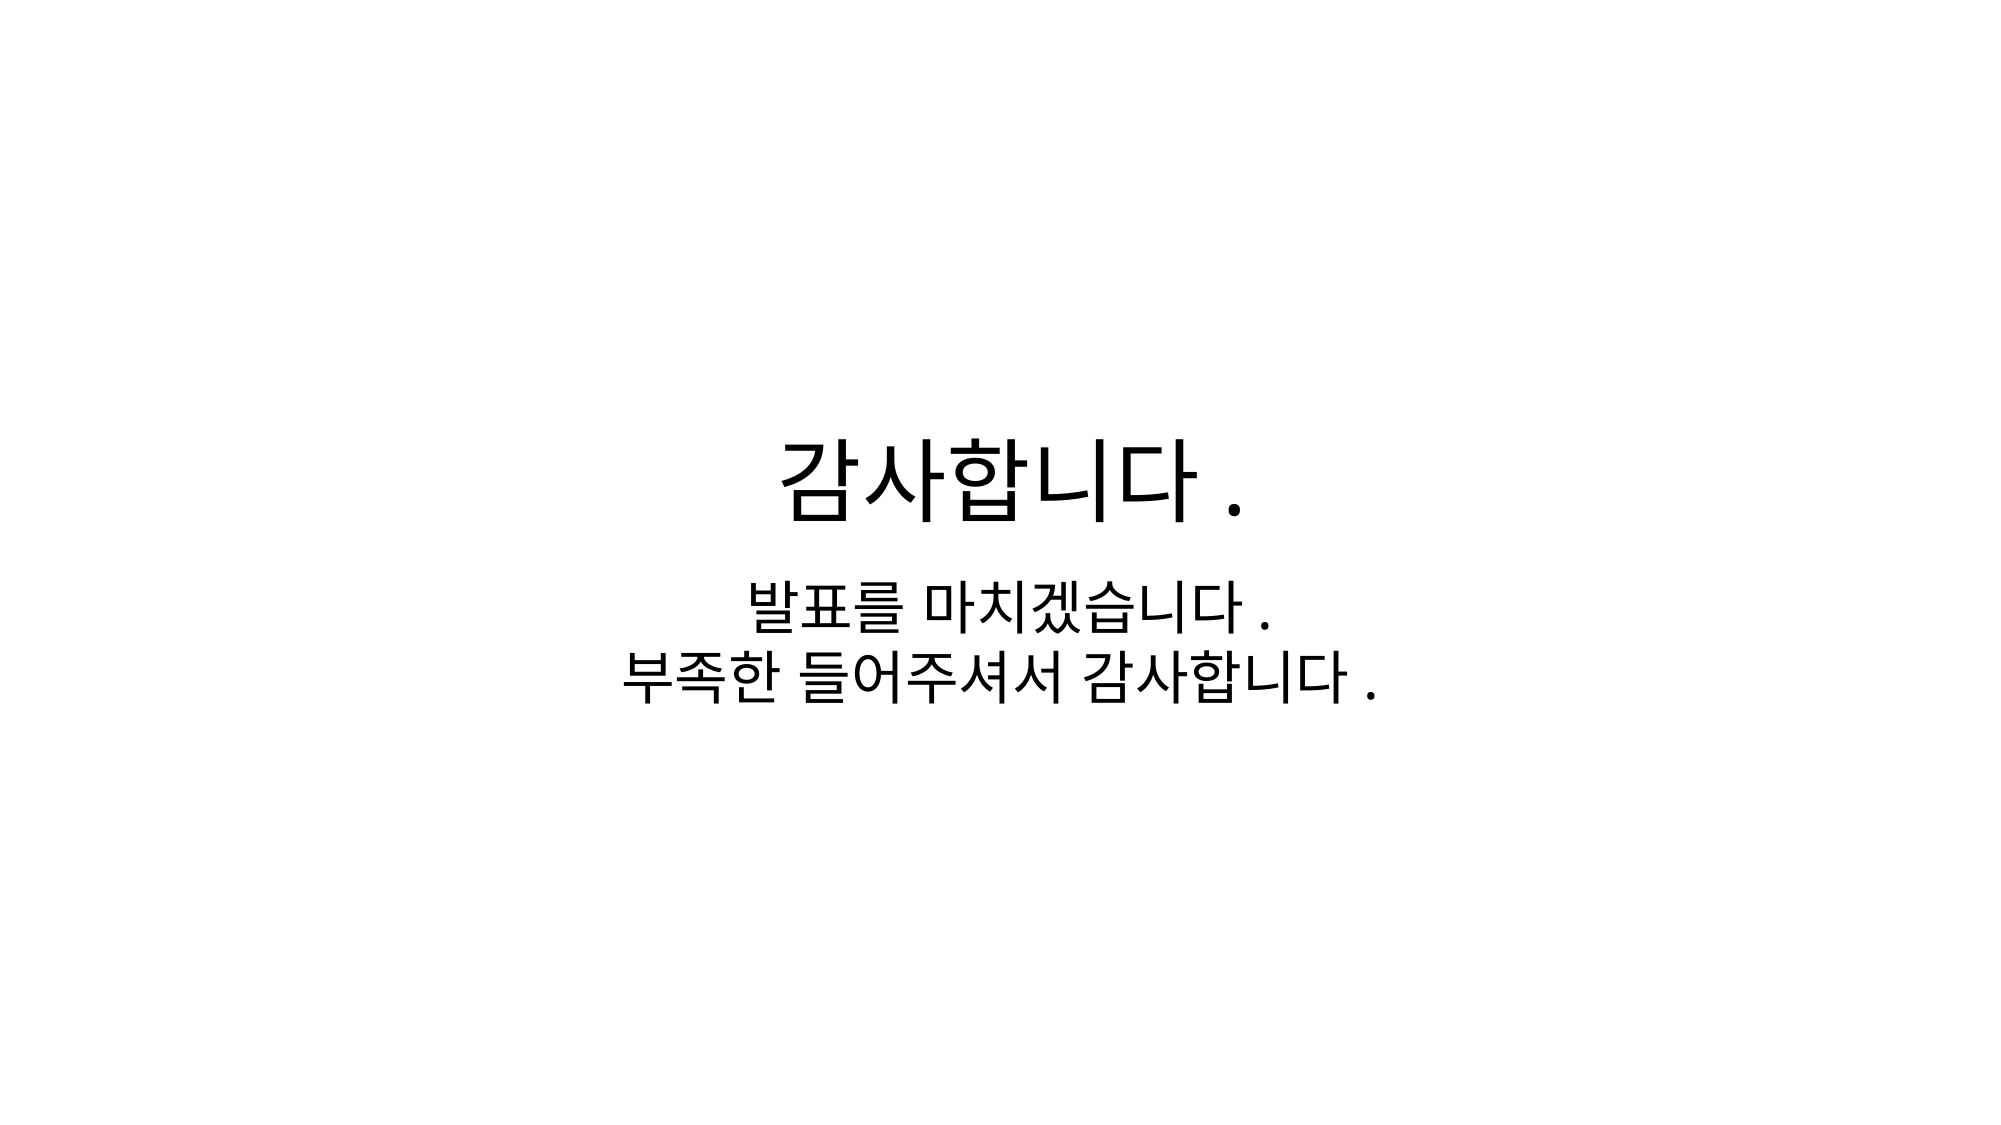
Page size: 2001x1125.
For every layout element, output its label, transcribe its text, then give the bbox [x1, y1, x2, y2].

text_box 발표를 마치겠습니다. 부족한 들어주셔서 감사합니다. [606, 563, 1394, 718]
title 감사합니다. [760, 408, 1240, 563]
